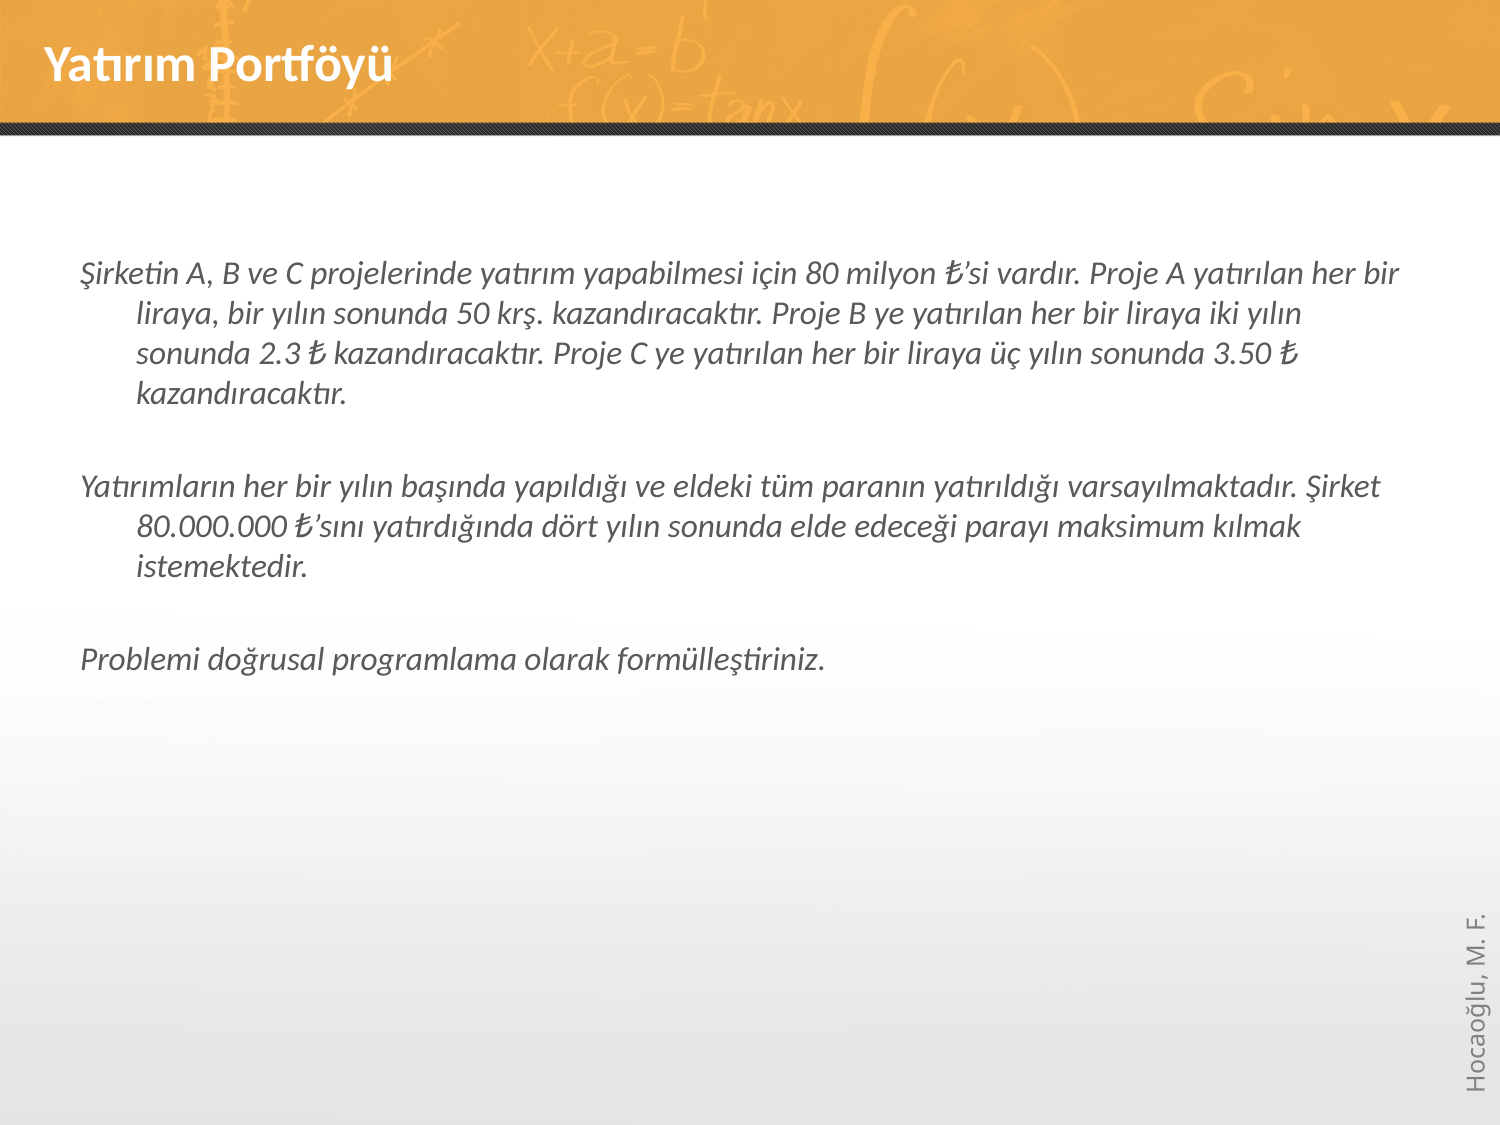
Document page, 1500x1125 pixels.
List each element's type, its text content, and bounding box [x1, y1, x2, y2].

picture [0, 0, 1500, 1125]
title Yatırım Portföyü [29, 0, 1287, 126]
